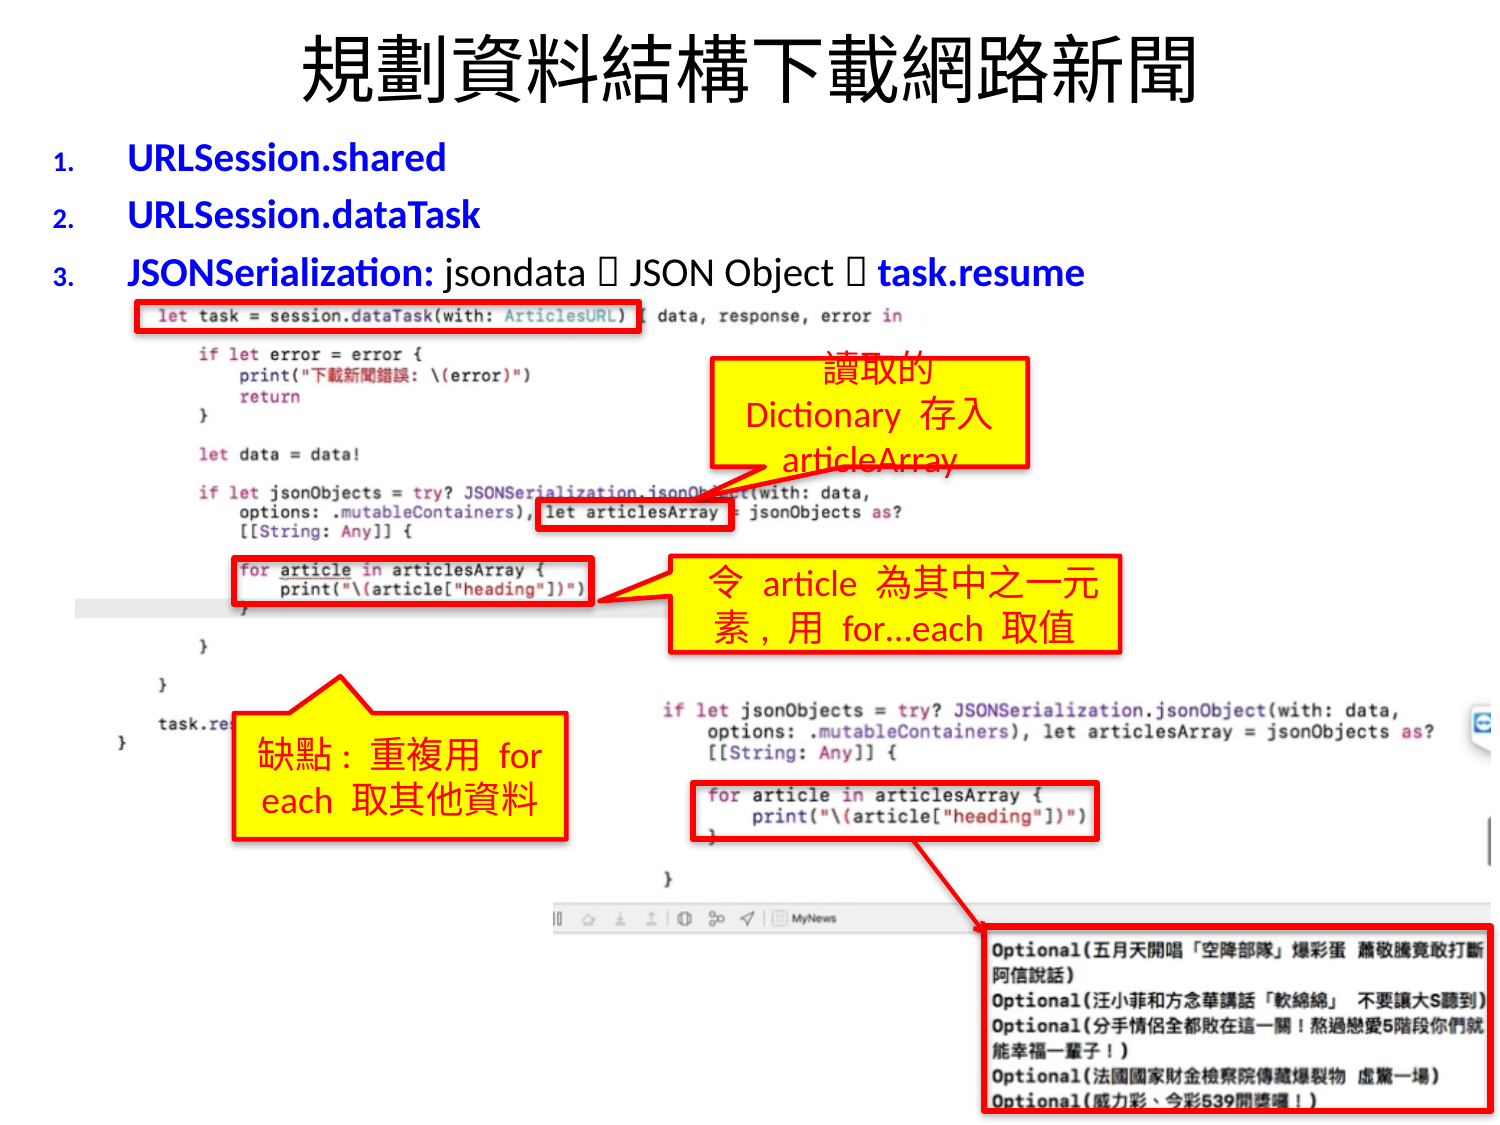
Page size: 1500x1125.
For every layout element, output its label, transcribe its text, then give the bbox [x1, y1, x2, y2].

text_box 讀取的 Dictionary 存入 articleArray [930, 357, 1029, 468]
picture [74, 300, 1491, 1112]
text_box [912, 838, 987, 936]
text_box 缺點: 重複用 for each 取其他資料 [233, 766, 547, 840]
title 規劃資料結構下載網路新聞 [0, 0, 1500, 137]
list URLSession.shared URLSession.dataTask JSONSerialization: jsondata  JSON Object  task.resume [37, 122, 1464, 302]
text_box 令 article 為其中之一元素, 用 for…each 取值 [930, 555, 1121, 653]
